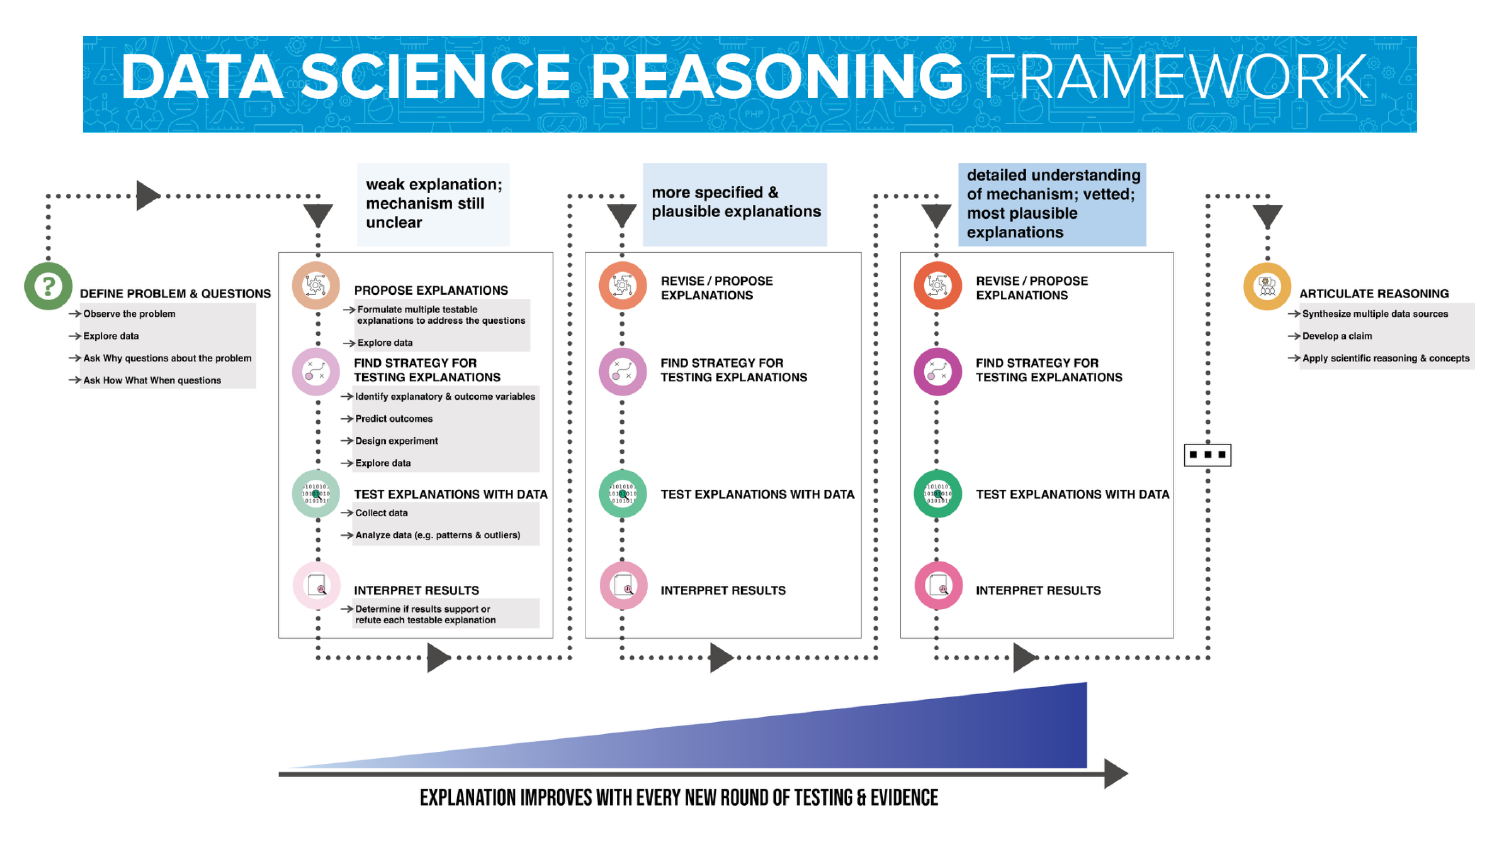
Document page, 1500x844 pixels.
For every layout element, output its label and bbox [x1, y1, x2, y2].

picture [407, 55, 437, 98]
picture [1104, 55, 1146, 97]
picture [756, 54, 803, 98]
picture [1246, 54, 1289, 99]
picture [1156, 55, 1183, 97]
picture [124, 53, 163, 97]
picture [670, 55, 713, 97]
picture [1059, 55, 1096, 97]
picture [857, 54, 865, 97]
picture [717, 54, 751, 98]
picture [207, 54, 241, 97]
picture [240, 55, 282, 97]
picture [446, 55, 484, 97]
picture [872, 55, 916, 97]
picture [82, 132, 1418, 140]
picture [343, 54, 383, 99]
picture [24, 163, 1476, 816]
picture [302, 54, 337, 98]
picture [921, 53, 961, 98]
picture [1023, 54, 1052, 99]
picture [165, 55, 208, 97]
picture [492, 54, 532, 98]
picture [594, 55, 628, 99]
picture [1337, 55, 1366, 97]
picture [539, 55, 569, 98]
picture [389, 55, 398, 97]
picture [809, 54, 847, 97]
picture [1298, 55, 1328, 98]
picture [1190, 55, 1242, 97]
picture [637, 55, 667, 98]
picture [987, 55, 1014, 97]
